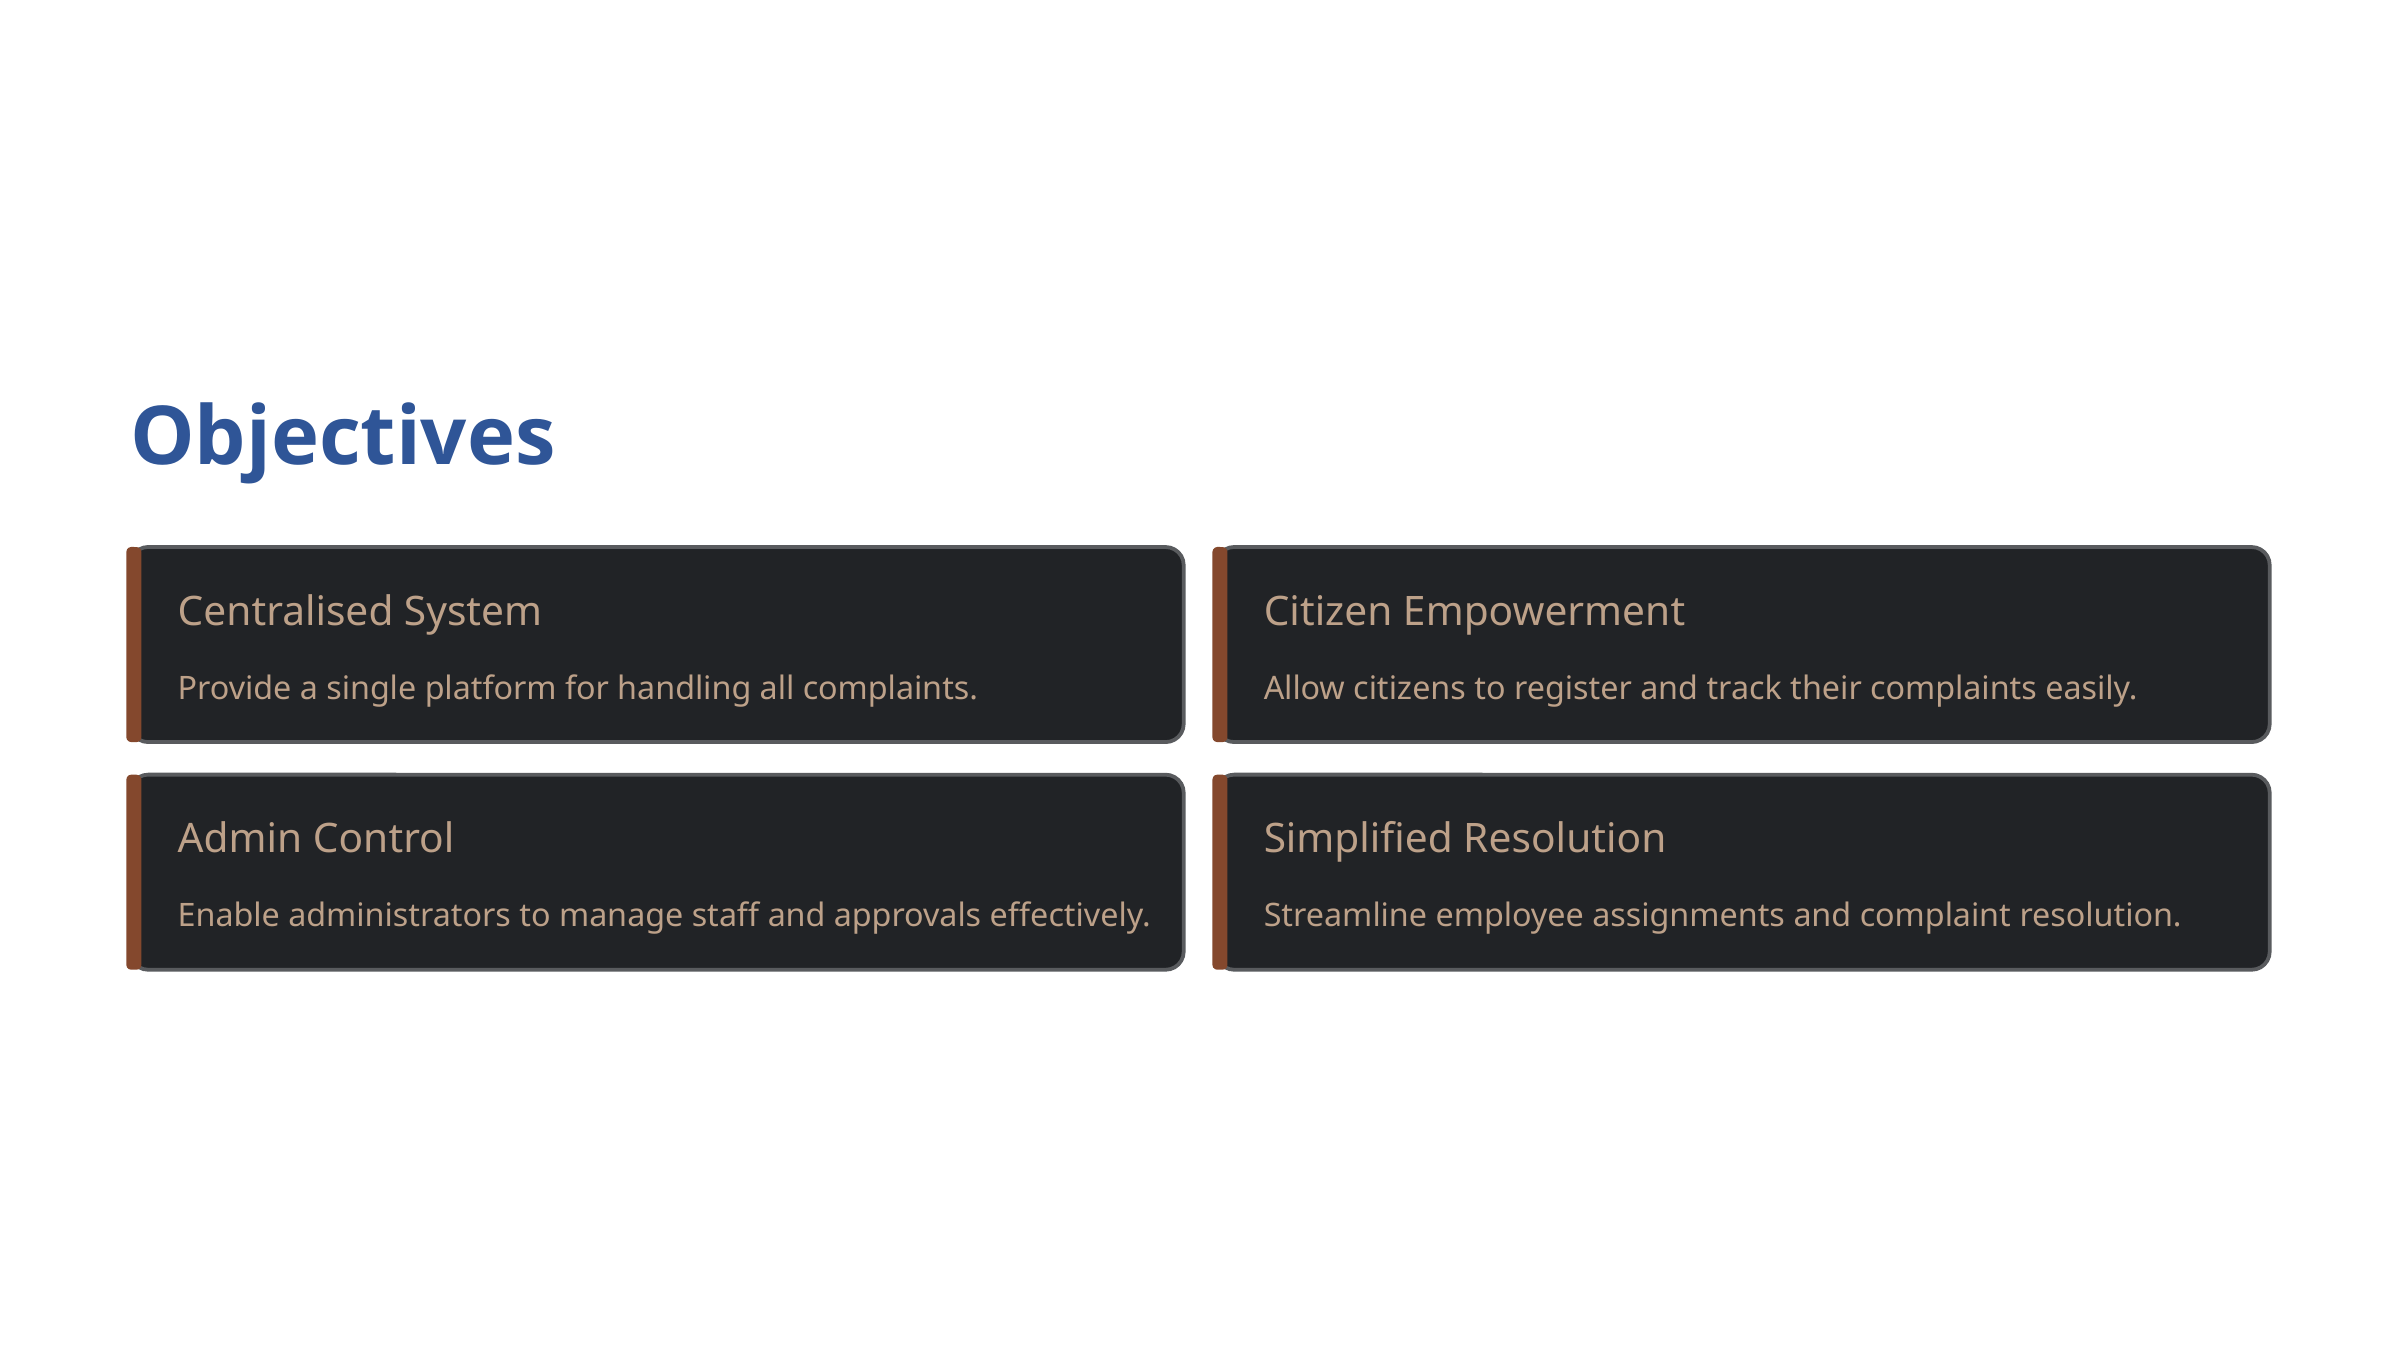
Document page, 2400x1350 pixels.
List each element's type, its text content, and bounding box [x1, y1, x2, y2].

text_box [141, 546, 1184, 743]
text_box Objectives [130, 380, 945, 482]
text_box [1212, 546, 1228, 743]
text_box Centralised System [177, 583, 585, 635]
text_box Streamline employee assignments and complaint resolution. [1263, 881, 2234, 934]
text_box Simplified Resolution [1263, 810, 1685, 862]
text_box [126, 774, 142, 970]
text_box Allow citizens to register and track their complaints easily. [1263, 653, 2234, 706]
text_box [1227, 546, 2270, 743]
text_box Enable administrators to manage staff and approvals effectively. [177, 881, 1148, 934]
text_box [141, 774, 1184, 970]
text_box [1212, 774, 1228, 970]
text_box [1227, 774, 2270, 970]
text_box Admin Control [177, 810, 585, 862]
text_box [126, 546, 142, 743]
text_box Provide a single platform for handling all complaints. [177, 653, 1148, 706]
text_box Citizen Empowerment [1263, 583, 1703, 635]
